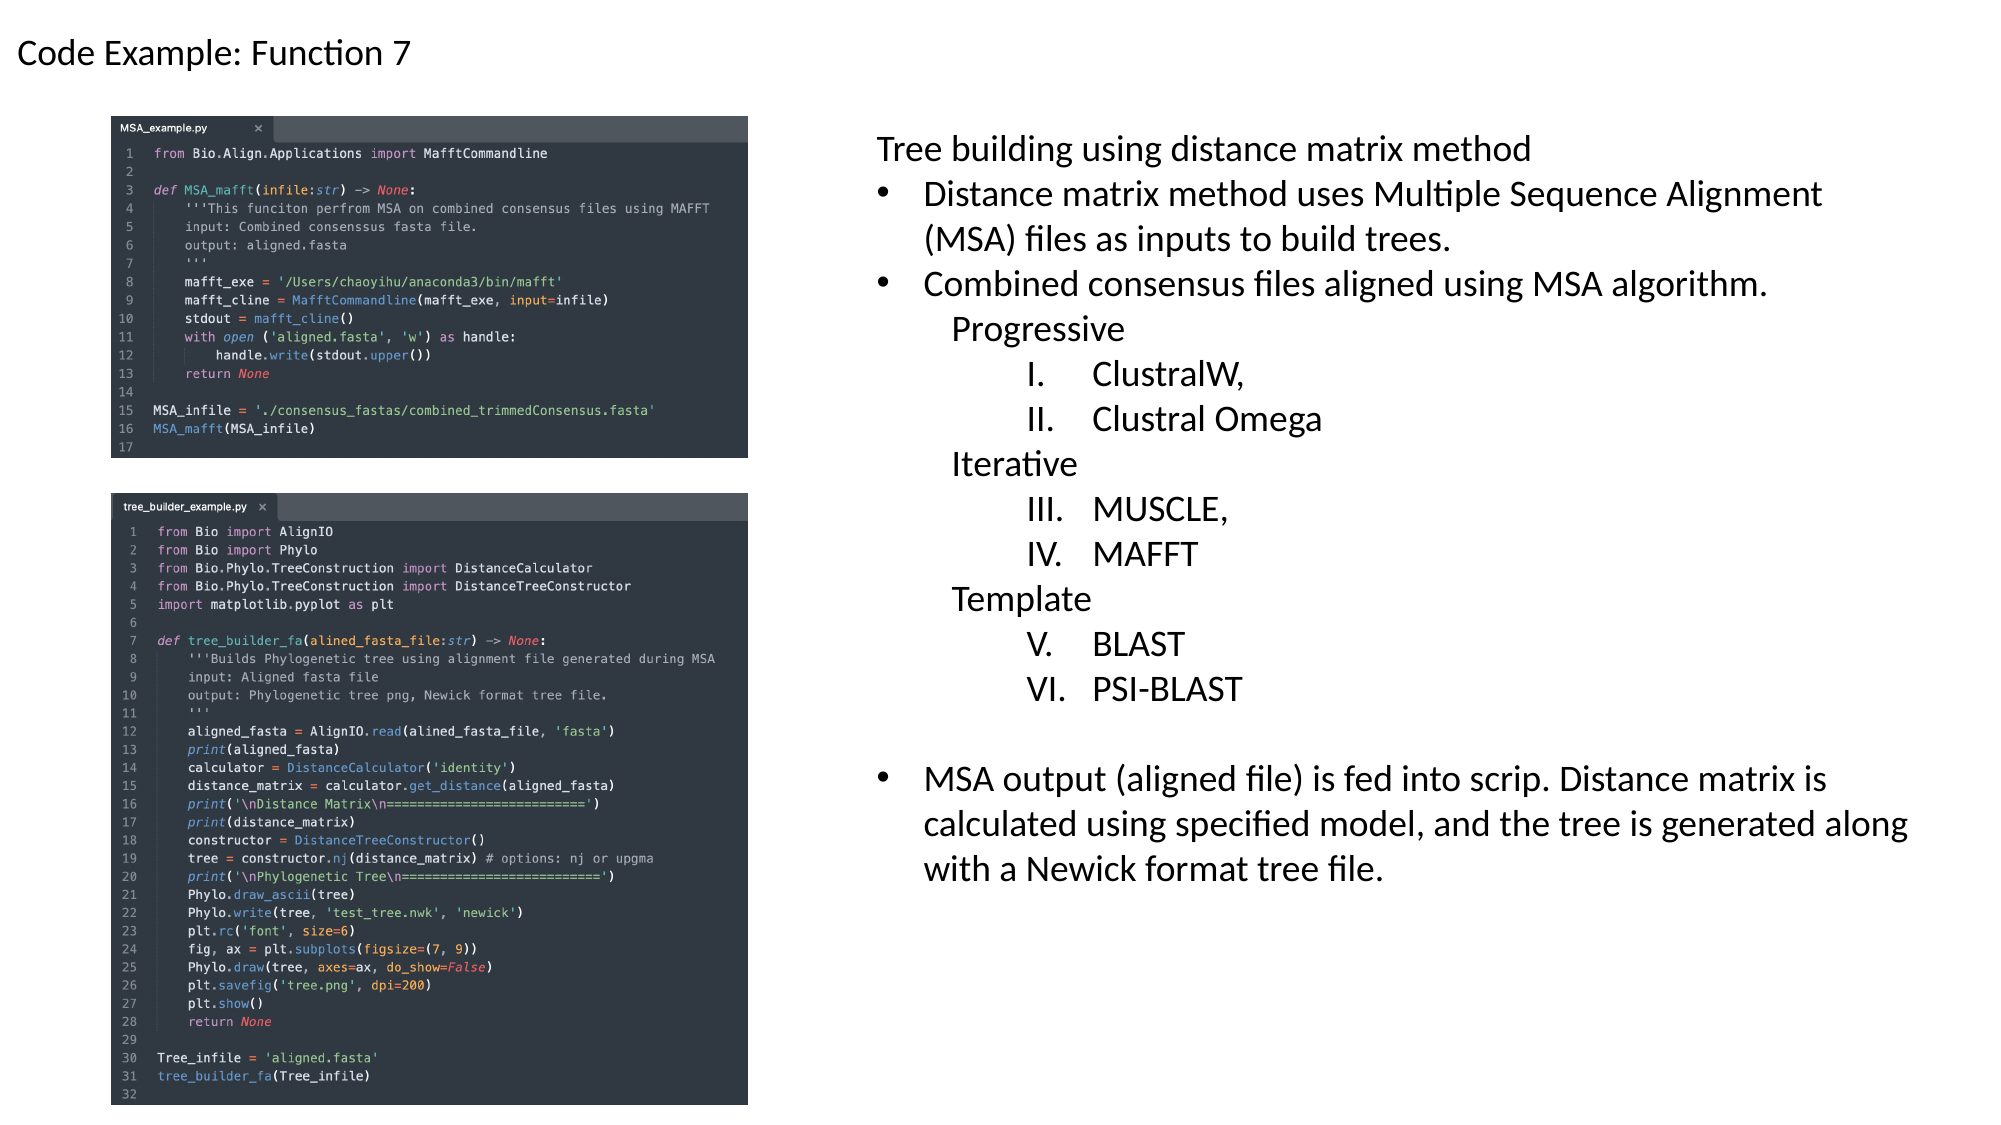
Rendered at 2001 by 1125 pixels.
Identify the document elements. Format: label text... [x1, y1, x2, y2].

picture [111, 493, 748, 1105]
text_box Tree building using distance matrix method Distance matrix method uses Multiple Sequence Alignment (MSA) files as inputs to build trees. Combined consensus files aligned using MSA algorithm. Progressive ClustralW, Clustral Omega Iterative MUSCLE, MAFFT Template BLAST PSI-BLAST MSA output (aligned file) is fed into scrip. Distance matrix is calculated using specified model, and the tree is generated along with a Newick format tree file. [861, 116, 1940, 1032]
picture [111, 116, 748, 458]
text_box Code Example: Function 7 [2, 20, 427, 80]
